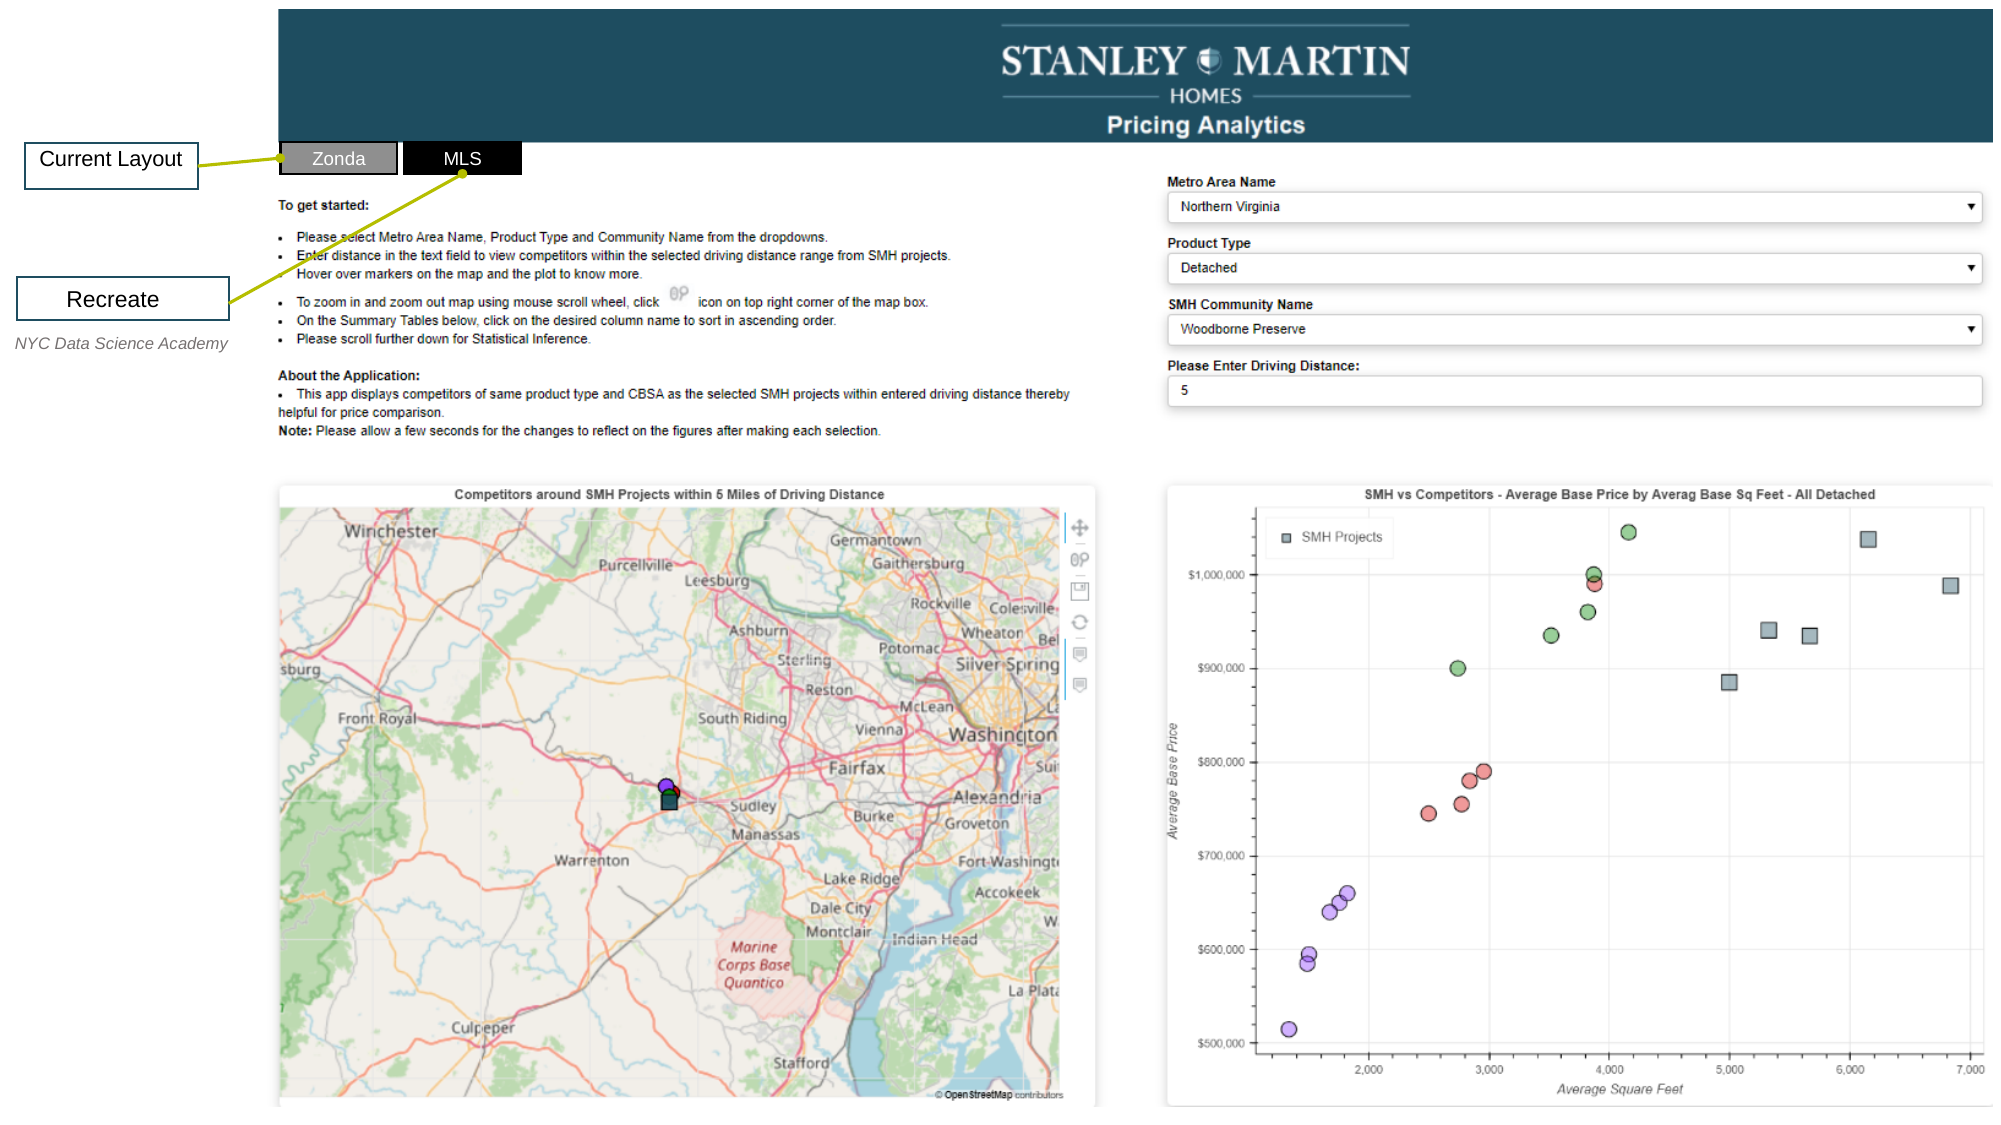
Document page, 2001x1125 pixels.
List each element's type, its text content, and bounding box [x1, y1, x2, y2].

text_box [16, 276, 230, 321]
text_box NYC Data Science Academy [0, 325, 247, 361]
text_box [24, 137, 202, 190]
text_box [197, 158, 281, 167]
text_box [265, 9, 1993, 1107]
text_box Recreate [51, 277, 175, 320]
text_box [228, 173, 463, 304]
